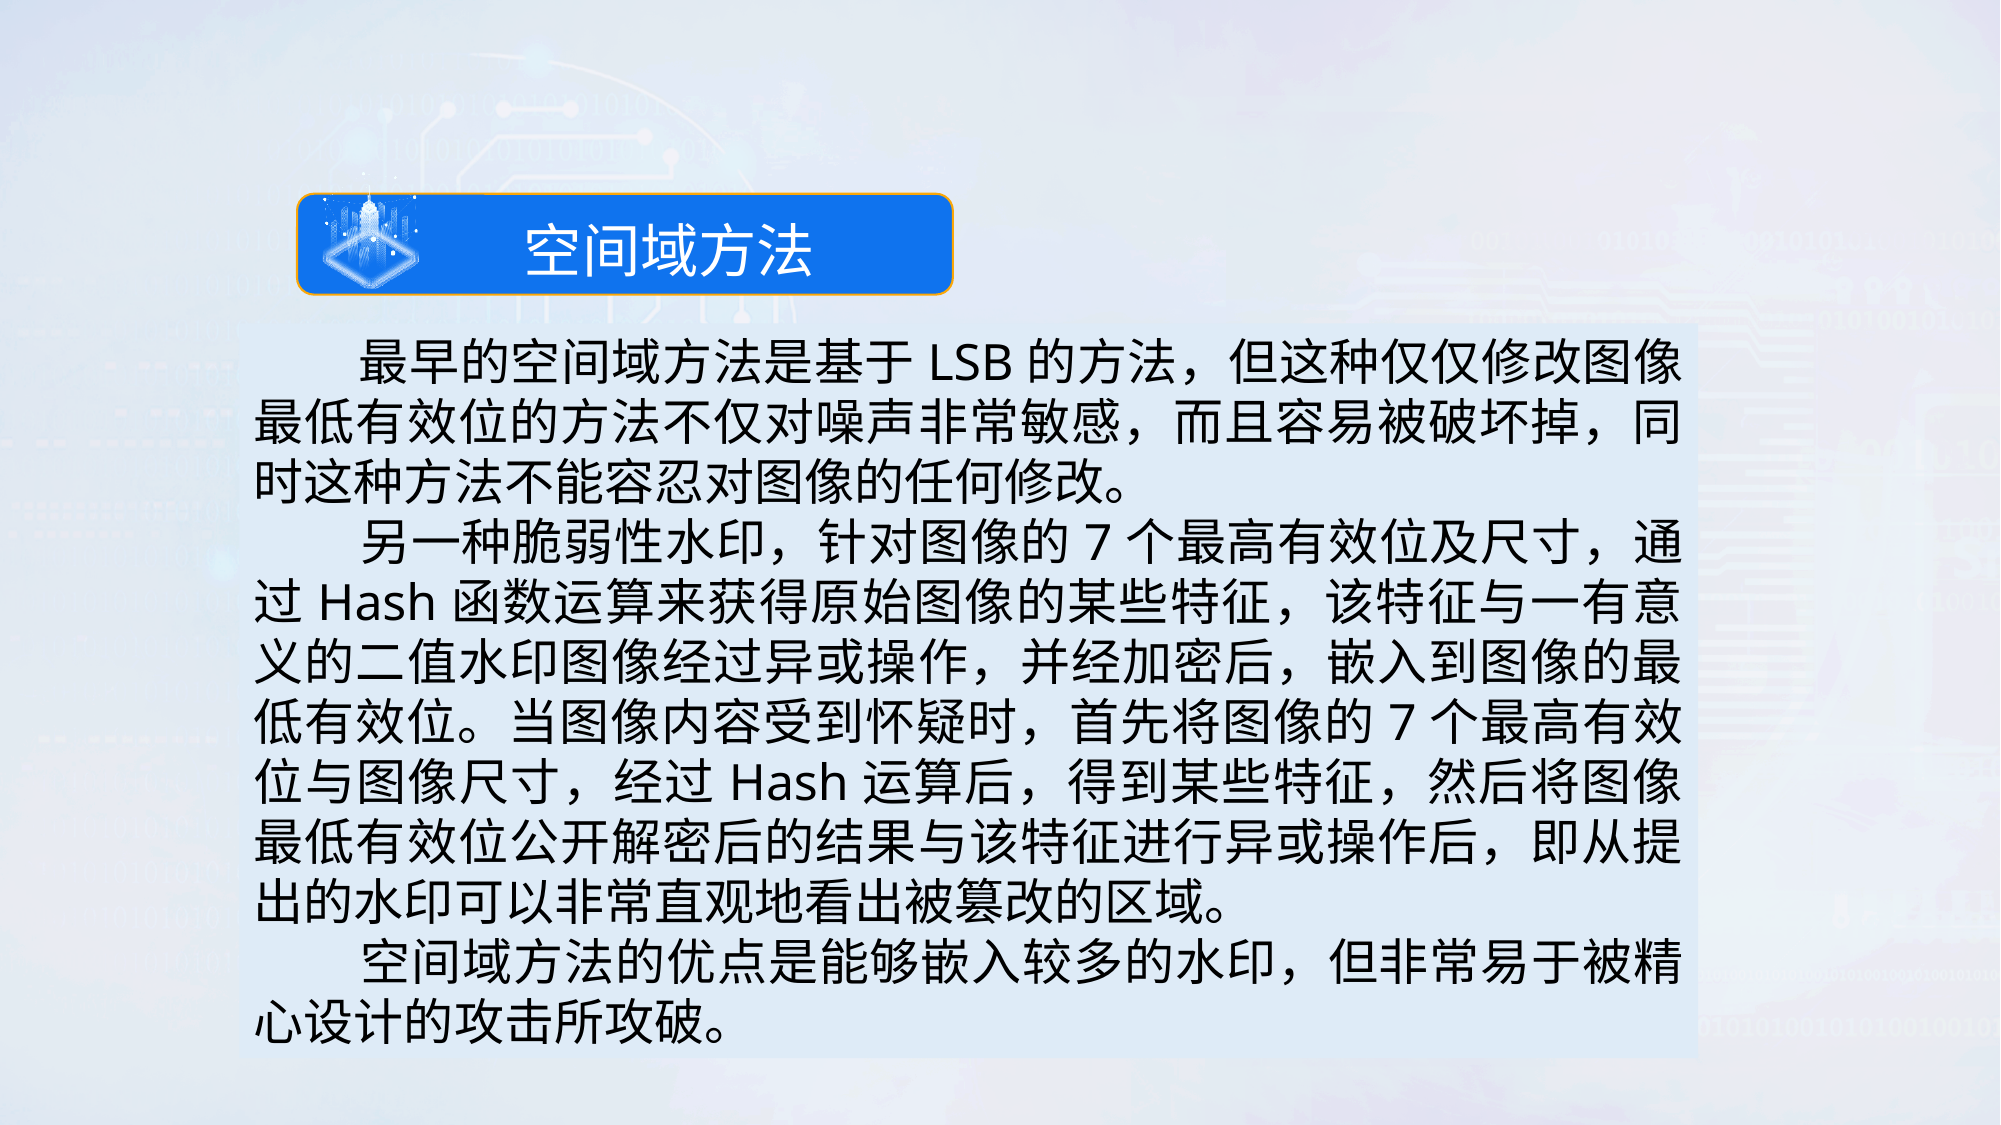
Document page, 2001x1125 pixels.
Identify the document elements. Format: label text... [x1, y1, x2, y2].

text_box 最早的空间域方法是基于LSB的方法，但这种仅仅修改图像最低有效位的方法不仅对噪声非常敏感，而且容易被破坏掉，同时这种方法不能容忍对图像的任何修改。 另一种脆弱性水印，针对图像的7个最高有效位及尺寸，通过Hash函数运算来获得原始图像的某些特征，该特征与一有意义的二值水印图像经过异或操作，并经加密后，嵌入到图像的最低有效位。当图像内容受到怀疑时，首先将图像的7个最高有效位与图像尺寸，经过Hash运算后，得到某些特征，然后将图像最低有效位公开解密后的结果与该特征进行异或操作后，即从提出的水印可以非常直观地看出被篡改的区域。 空间域方法的优点是能够嵌入较多的水印，但非常易于被精心设计的攻击所攻破。 [239, 323, 1699, 1059]
picture [0, 0, 2000, 1125]
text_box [297, 164, 953, 295]
